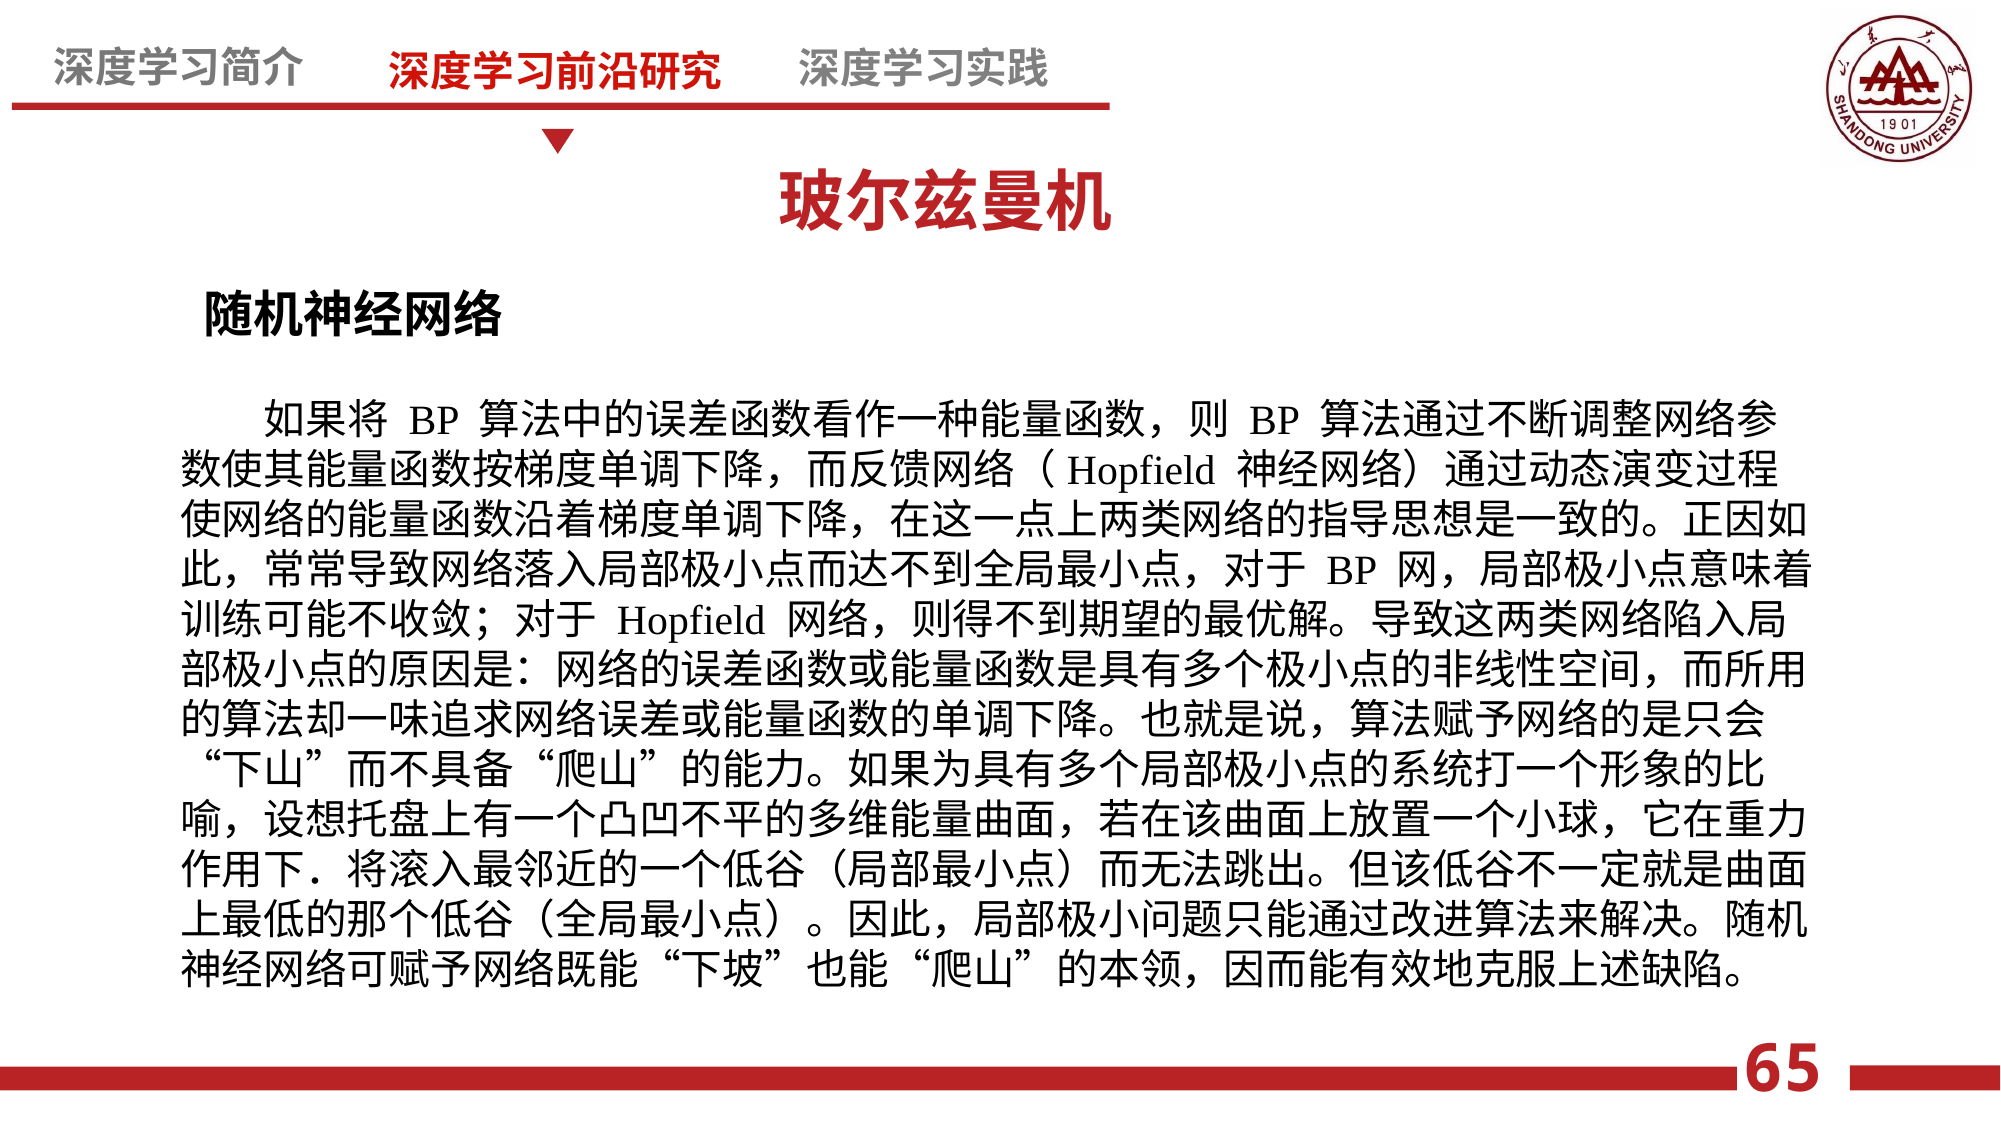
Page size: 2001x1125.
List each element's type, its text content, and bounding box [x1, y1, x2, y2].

text_box 玻尔兹曼机 [732, 151, 1128, 247]
picture [1820, 9, 1977, 167]
text_box 随机神经网络 如果将 BP 算法中的误差函数看作一种能量函数，则 BP 算法通过不断调整网络参数使其能量函数按梯度单调下降，而反馈网络（Hopfield 神经网络）通过动态演变过程使网络的能量函数沿着梯度单调下降，在这一点上两类网络的指导思想是一致的。正因如此，常常导致网络落入局部极小点而达不到全局最小点，对于 BP 网，局部极小点意味着训练可能不收敛；对于 Hopfield 网络，则得不到期望的最优解。导致这两类网络陷入局部极小点的原因是：网络的误差函数或能量函数是具有多个极小点的非线性空间，而所用的算法却一味追求网络误差或能量函数的单调下降。也就是说，算法赋予网络的是只会“下山”而不具备“爬山”的能力。如果为具有多个局部极小点的系统打一个形象的比喻，设想托盘上有一个凸凹不平的多维能量曲面，若在该曲面上放置一个小球，它在重力作用下．将滚入最邻近的一个低谷（局部最小点）而无法跳出。但该低谷不一定就是曲面上最低的那个低谷（全局最小点）。因此，局部极小问题只能通过改进算法来解决。随机神经网络可赋予网络既能“下坡”也能“爬山”的本领，因而能有效地克服上述缺陷。 [165, 275, 1835, 1001]
